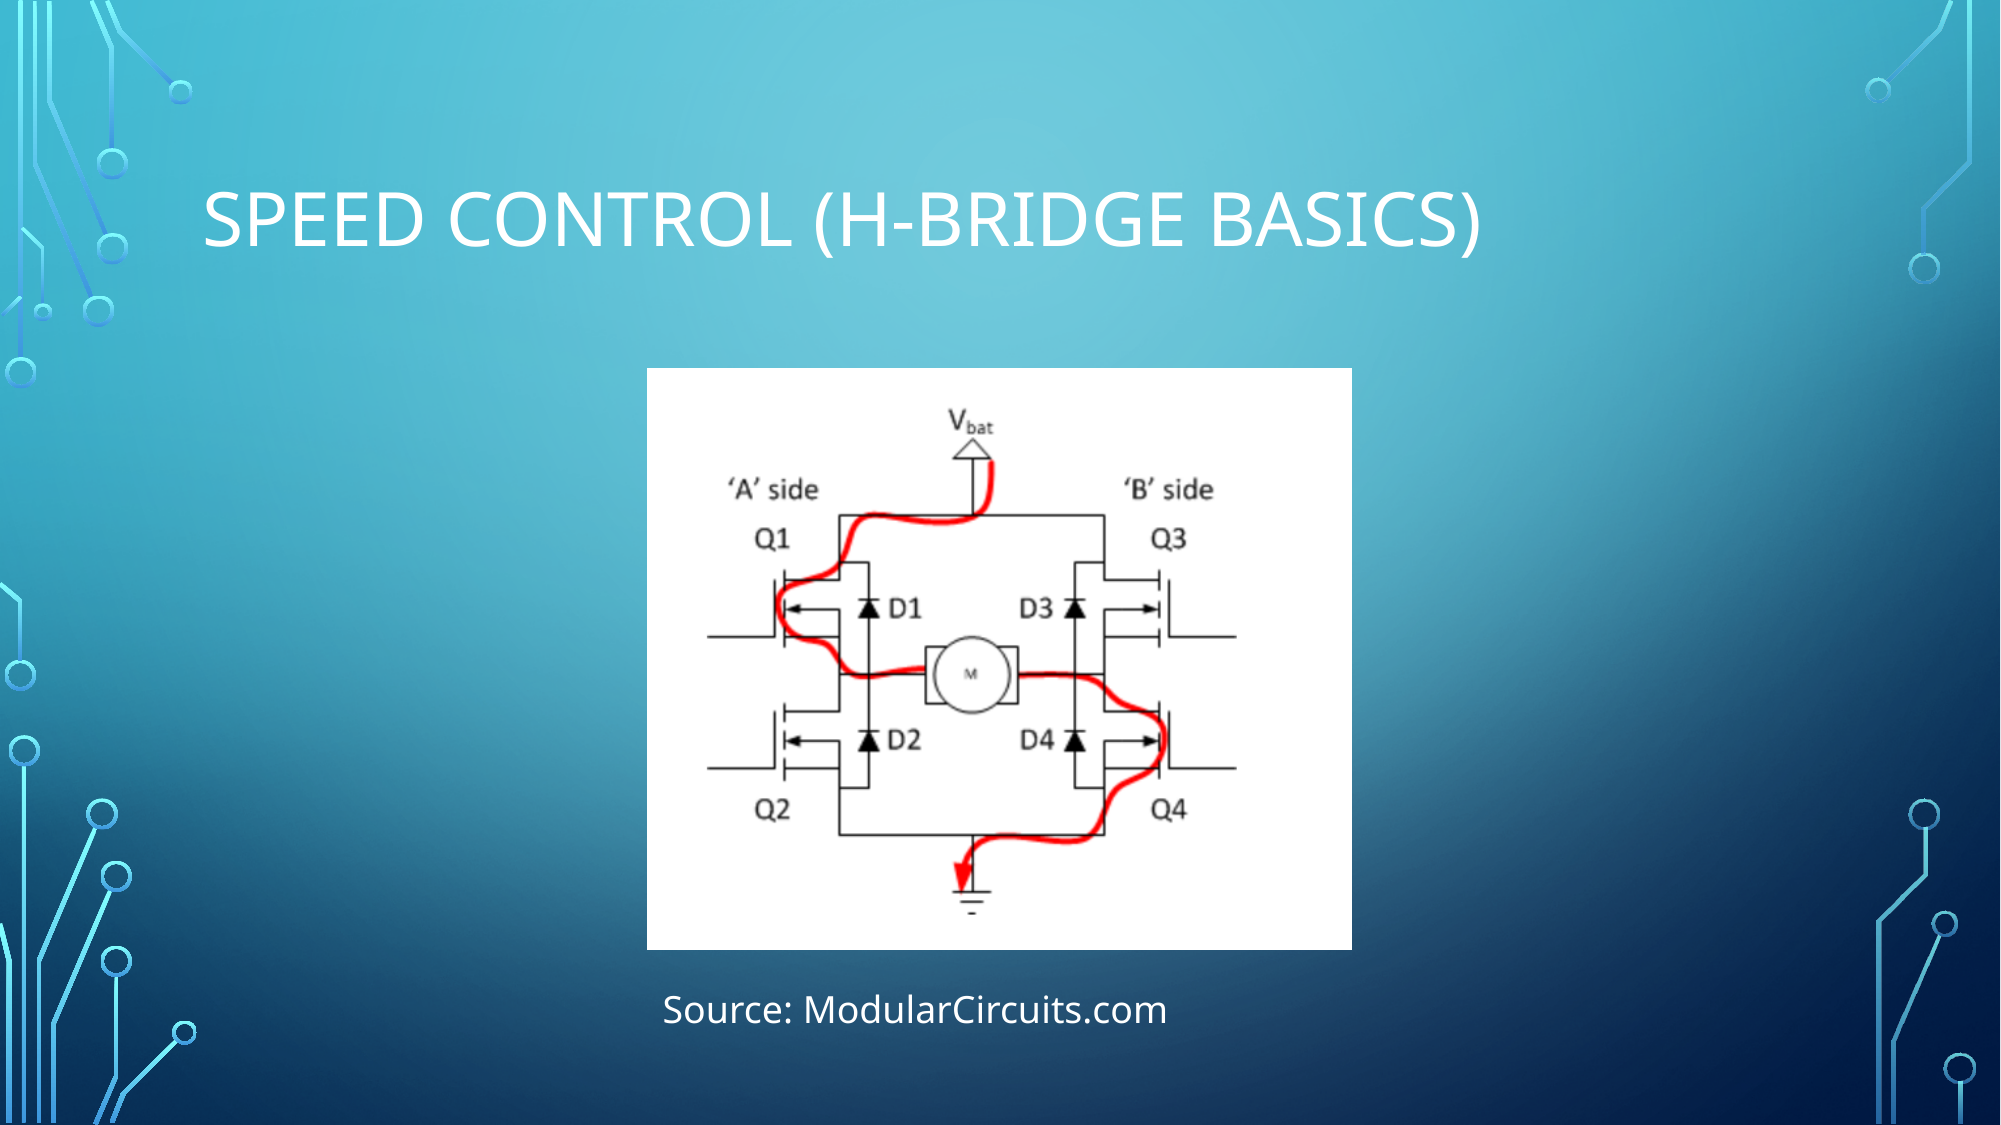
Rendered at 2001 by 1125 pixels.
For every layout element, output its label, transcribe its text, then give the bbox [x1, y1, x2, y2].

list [647, 368, 1352, 951]
title Speed control (h-bridge basics) [187, 101, 1813, 344]
text_box Source: ModularCircuits.com [647, 979, 1339, 1039]
